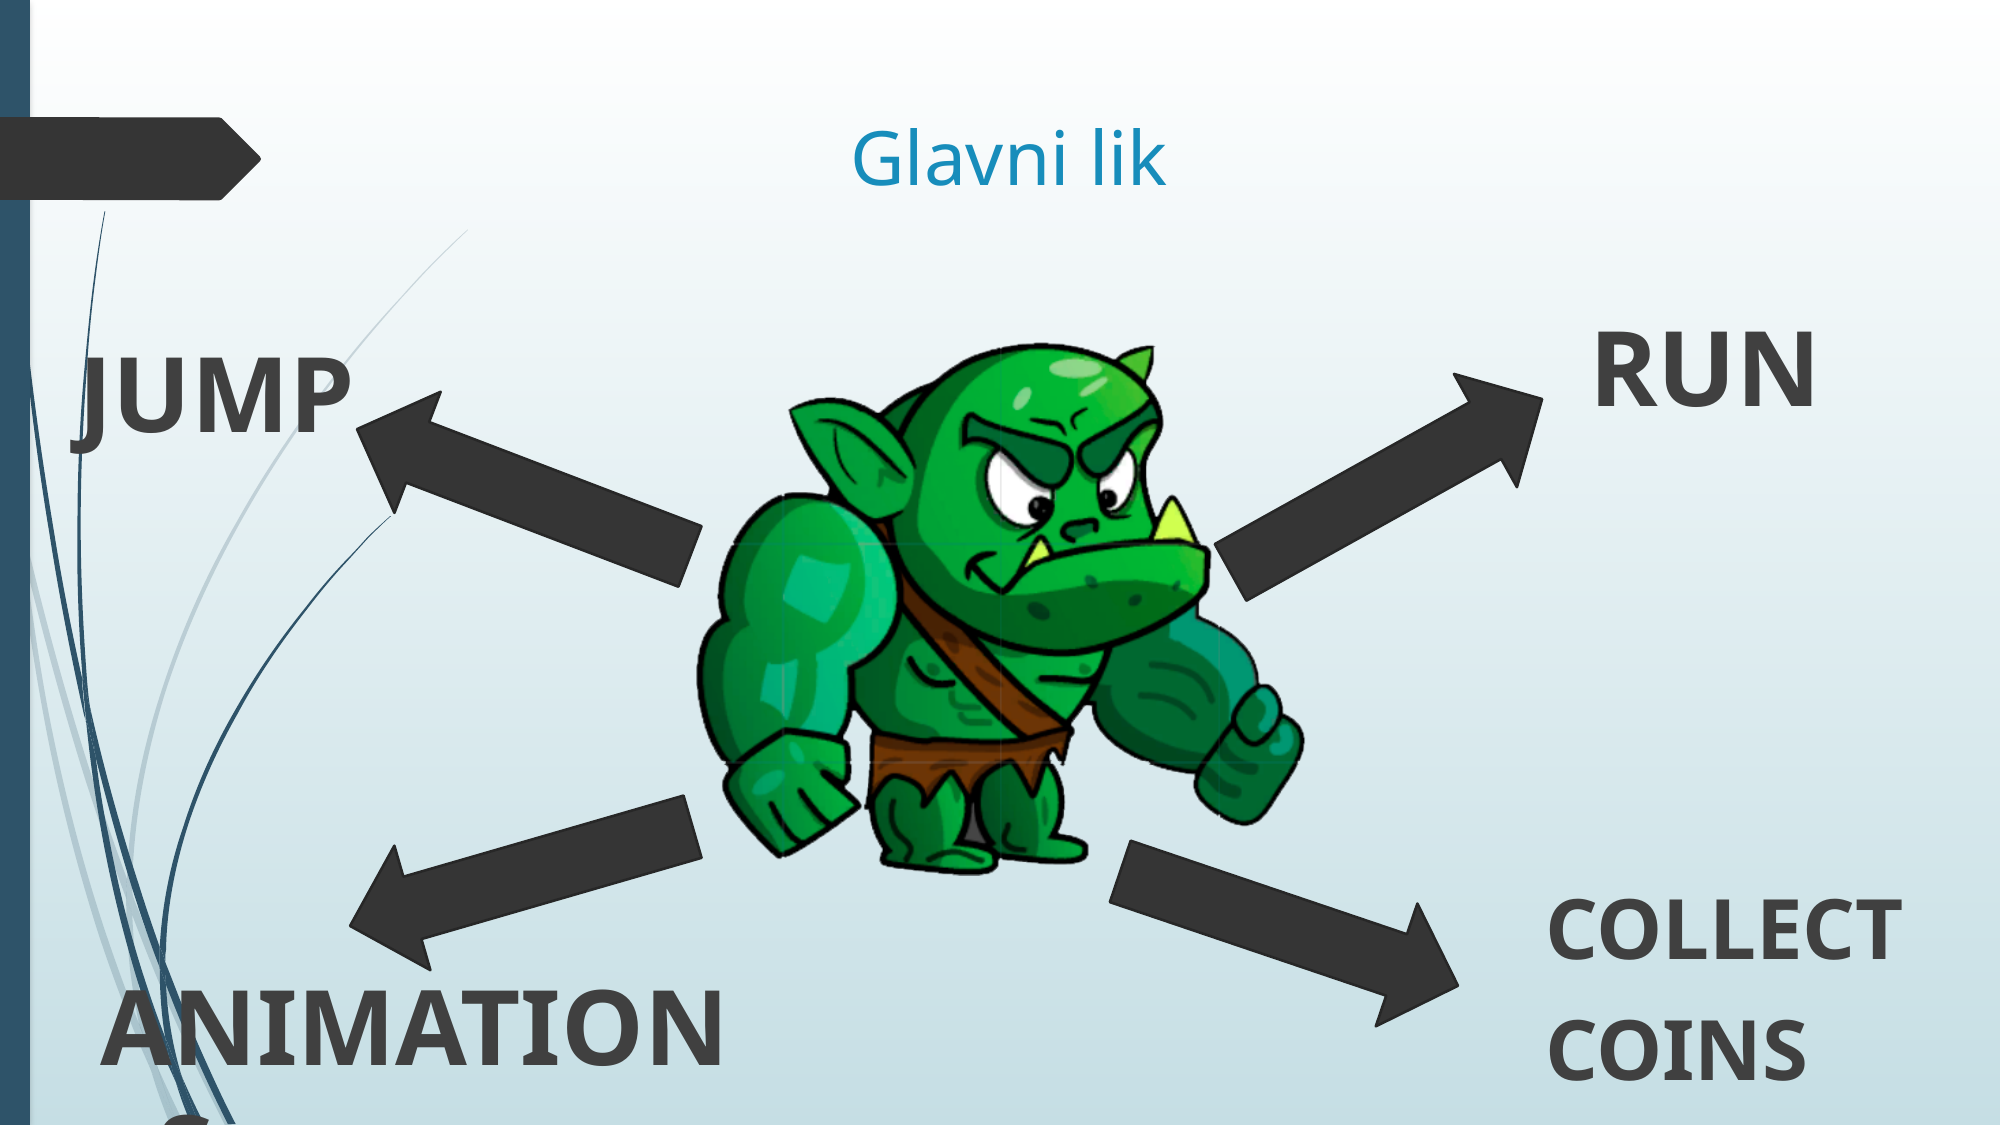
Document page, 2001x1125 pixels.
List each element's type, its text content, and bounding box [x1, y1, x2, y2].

text_box ANIMATIONS [85, 953, 795, 1098]
text_box [1108, 885, 1460, 1028]
text_box JUMP [63, 320, 508, 465]
text_box [348, 794, 691, 972]
text_box COLLECT COINS [1529, 868, 2000, 1013]
text_box RUN [1574, 294, 1875, 439]
text_box [371, 450, 691, 588]
picture [696, 342, 1306, 876]
title Glavni lik [835, 102, 1888, 313]
text_box [1309, 372, 1544, 568]
